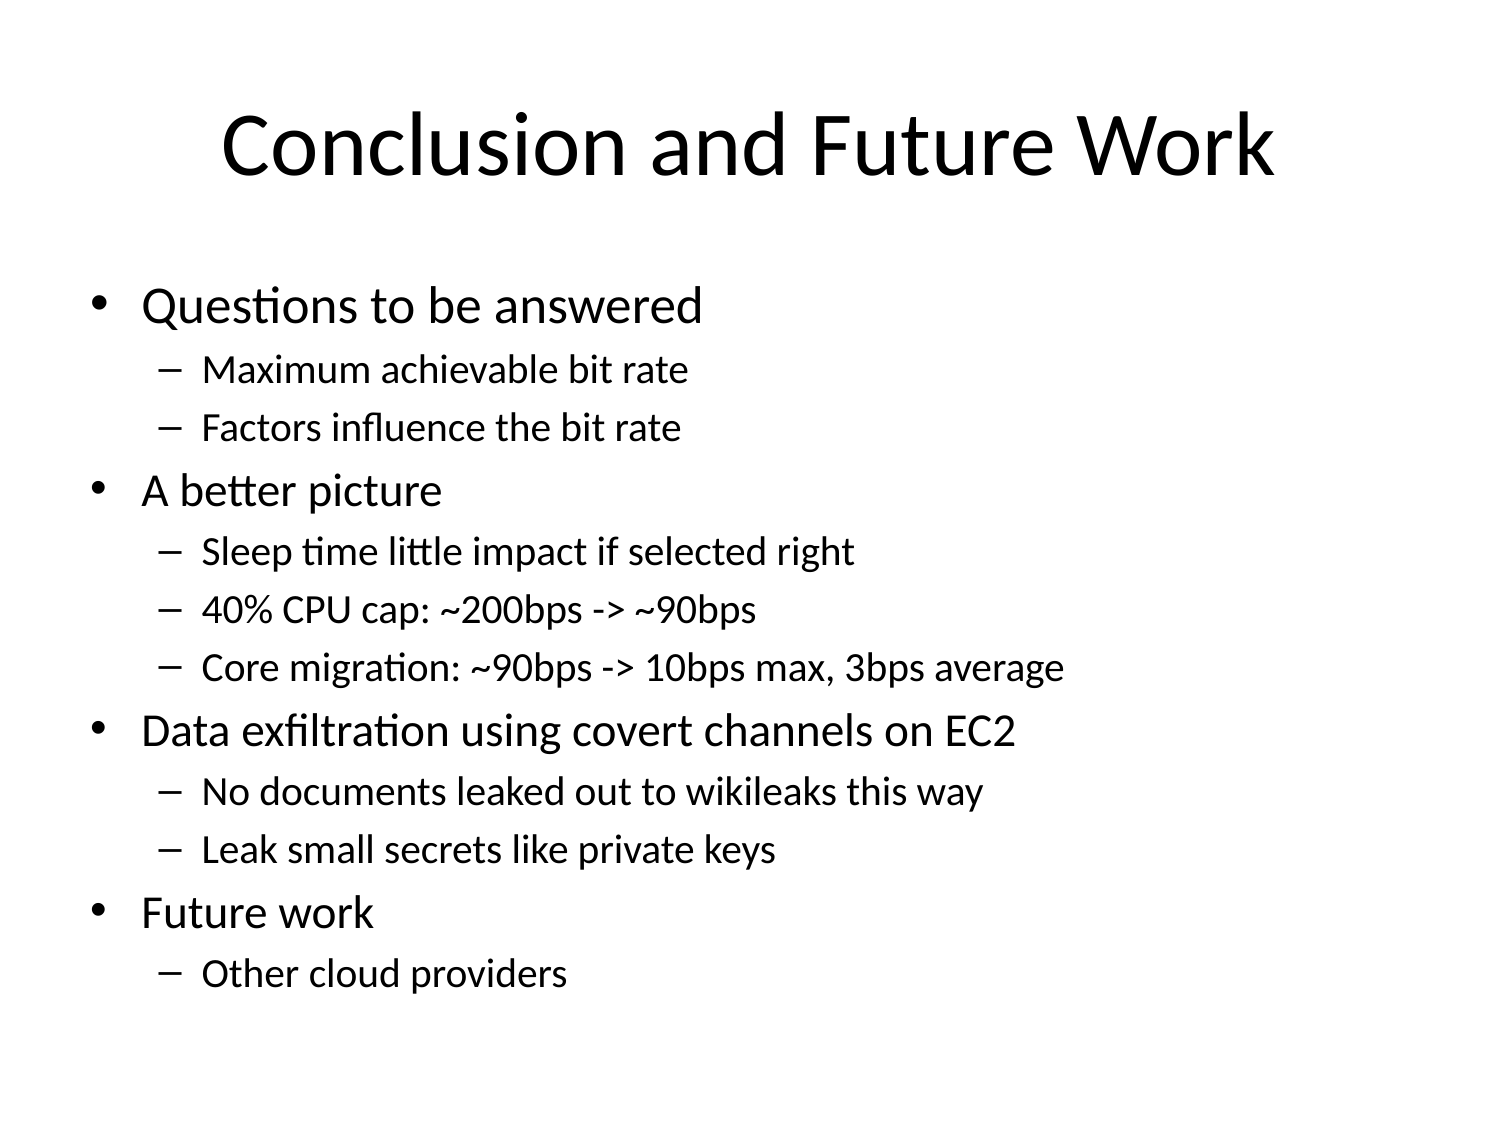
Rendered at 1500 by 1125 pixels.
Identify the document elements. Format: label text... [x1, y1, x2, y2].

list Questions to be answered Maximum achievable bit rate Factors influence the bit rate A better picture Sleep time little impact if selected right 40% CPU cap: ~200bps -> ~90bps Core migration: ~90bps -> 10bps max, 3bps average Data exfiltration using covert channels on EC2 No documents leaked out to wikileaks this way Leak small secrets like private keys Future work Other cloud providers [75, 262, 1425, 1005]
title Conclusion and Future Work [75, 45, 1425, 233]
